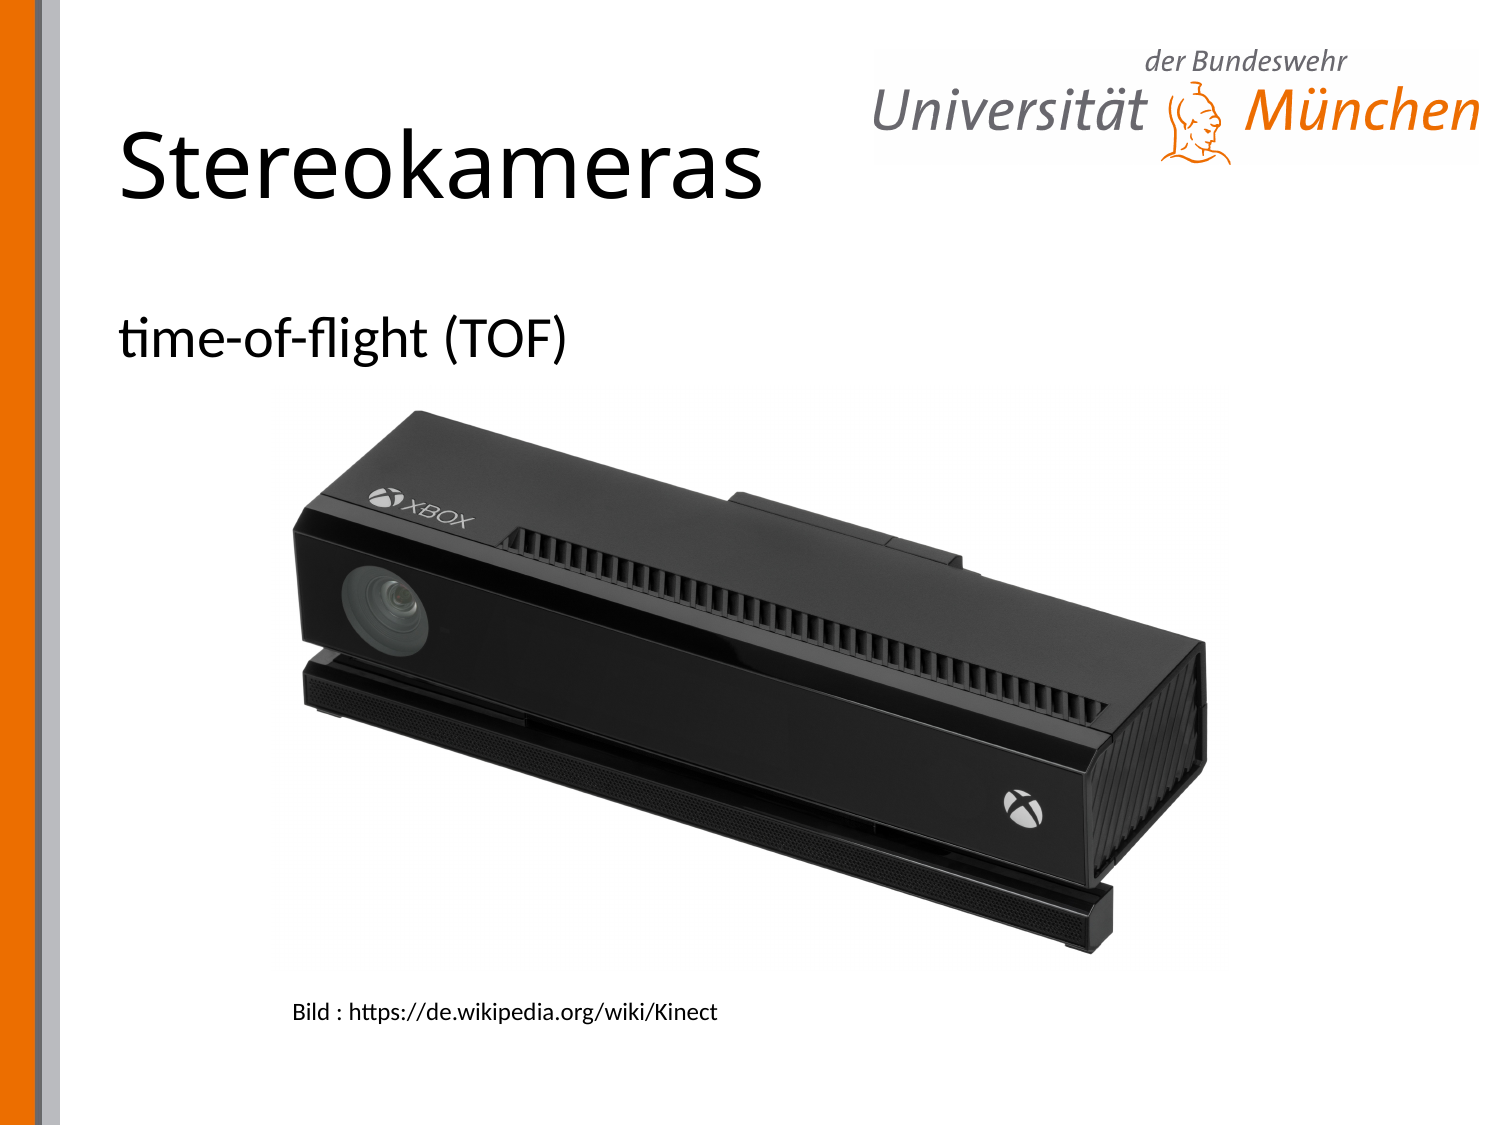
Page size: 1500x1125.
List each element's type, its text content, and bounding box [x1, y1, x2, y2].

title Stereokameras [103, 59, 1397, 278]
list time-of-flight (TOF) [103, 299, 1397, 1014]
picture [271, 385, 1229, 971]
picture [874, 49, 1479, 165]
picture [0, 0, 60, 1125]
text_box Bild : https://de.wikipedia.org/wiki/Kinect [277, 987, 1235, 1033]
